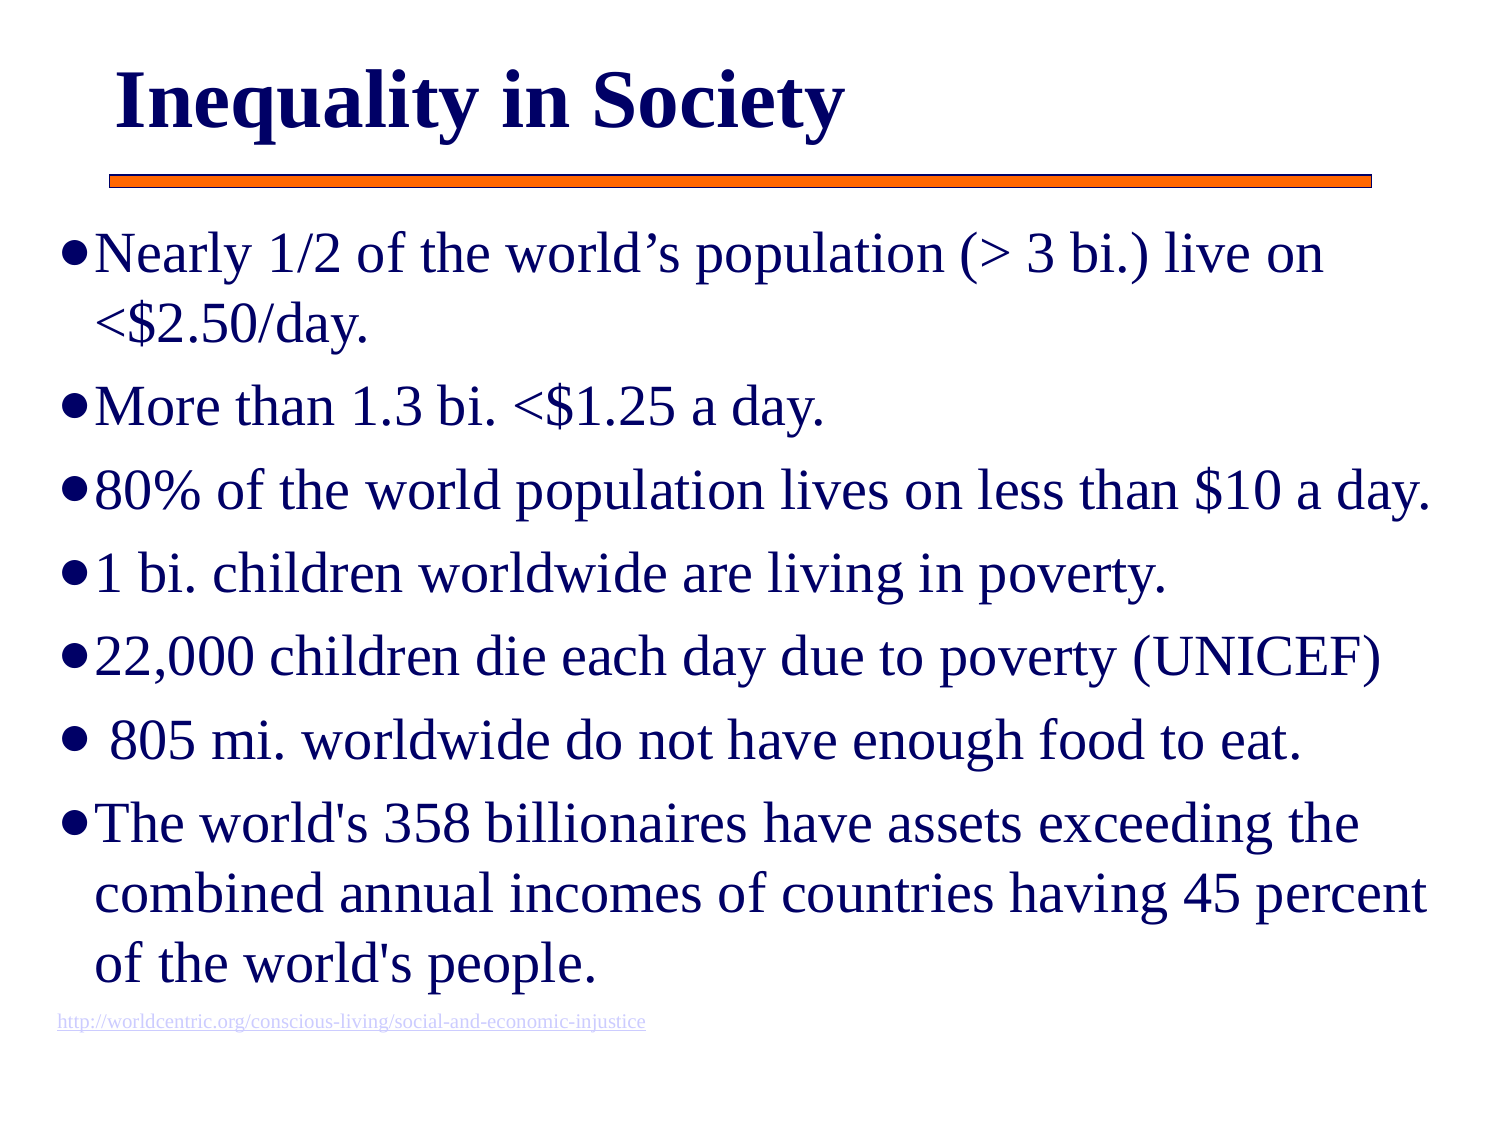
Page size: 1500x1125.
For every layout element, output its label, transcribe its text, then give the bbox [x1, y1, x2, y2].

list Nearly 1/2 of the world’s population (> 3 bi.) live on <$2.50/day. More than 1.3 bi. <$1.25 a day. 80% of the world population lives on less than $10 a day. 1 bi. children worldwide are living in poverty. 22,000 children die each day due to poverty (UNICEF) 805 mi. worldwide do not have enough food to eat. The world's 358 billionaires have assets exceeding the combined annual incomes of countries having 45 percent of the world's people. http://worldcentric.org/conscious-living/social-and-economic-injustice [23, 199, 1500, 1125]
title Inequality in Society [99, 12, 1375, 175]
